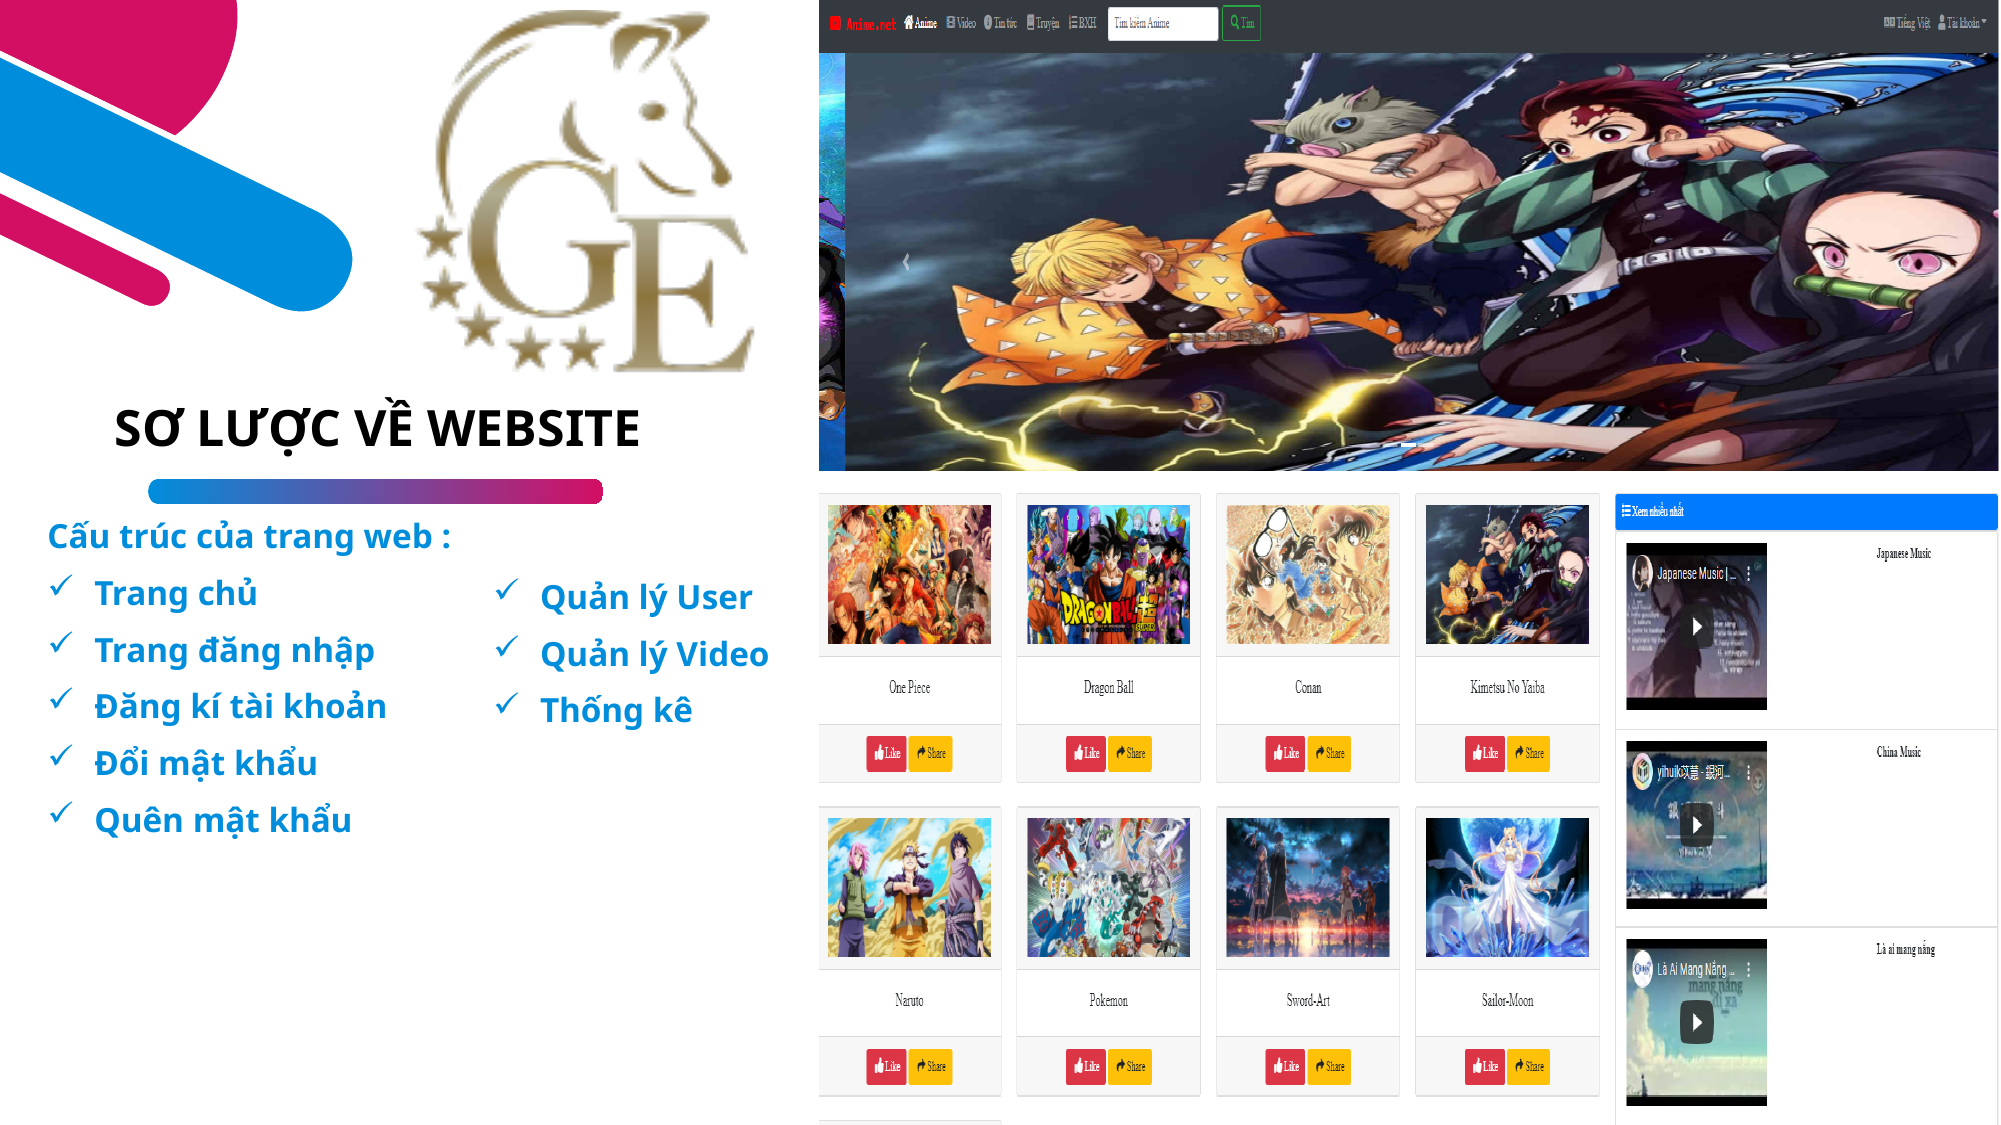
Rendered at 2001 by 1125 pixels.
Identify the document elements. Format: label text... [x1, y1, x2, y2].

list Cấu trúc của trang web : Trang chủ Trang đăng nhập Đăng kí tài khoản Đổi mật khẩu Quên mật khẩu [32, 512, 478, 879]
picture [819, 0, 2000, 1125]
text_box Quản lý User Quản lý Video Thống kê [478, 512, 819, 879]
picture [387, 10, 783, 385]
title SƠ LƯỢC VỀ WEBSITE [30, 369, 727, 465]
